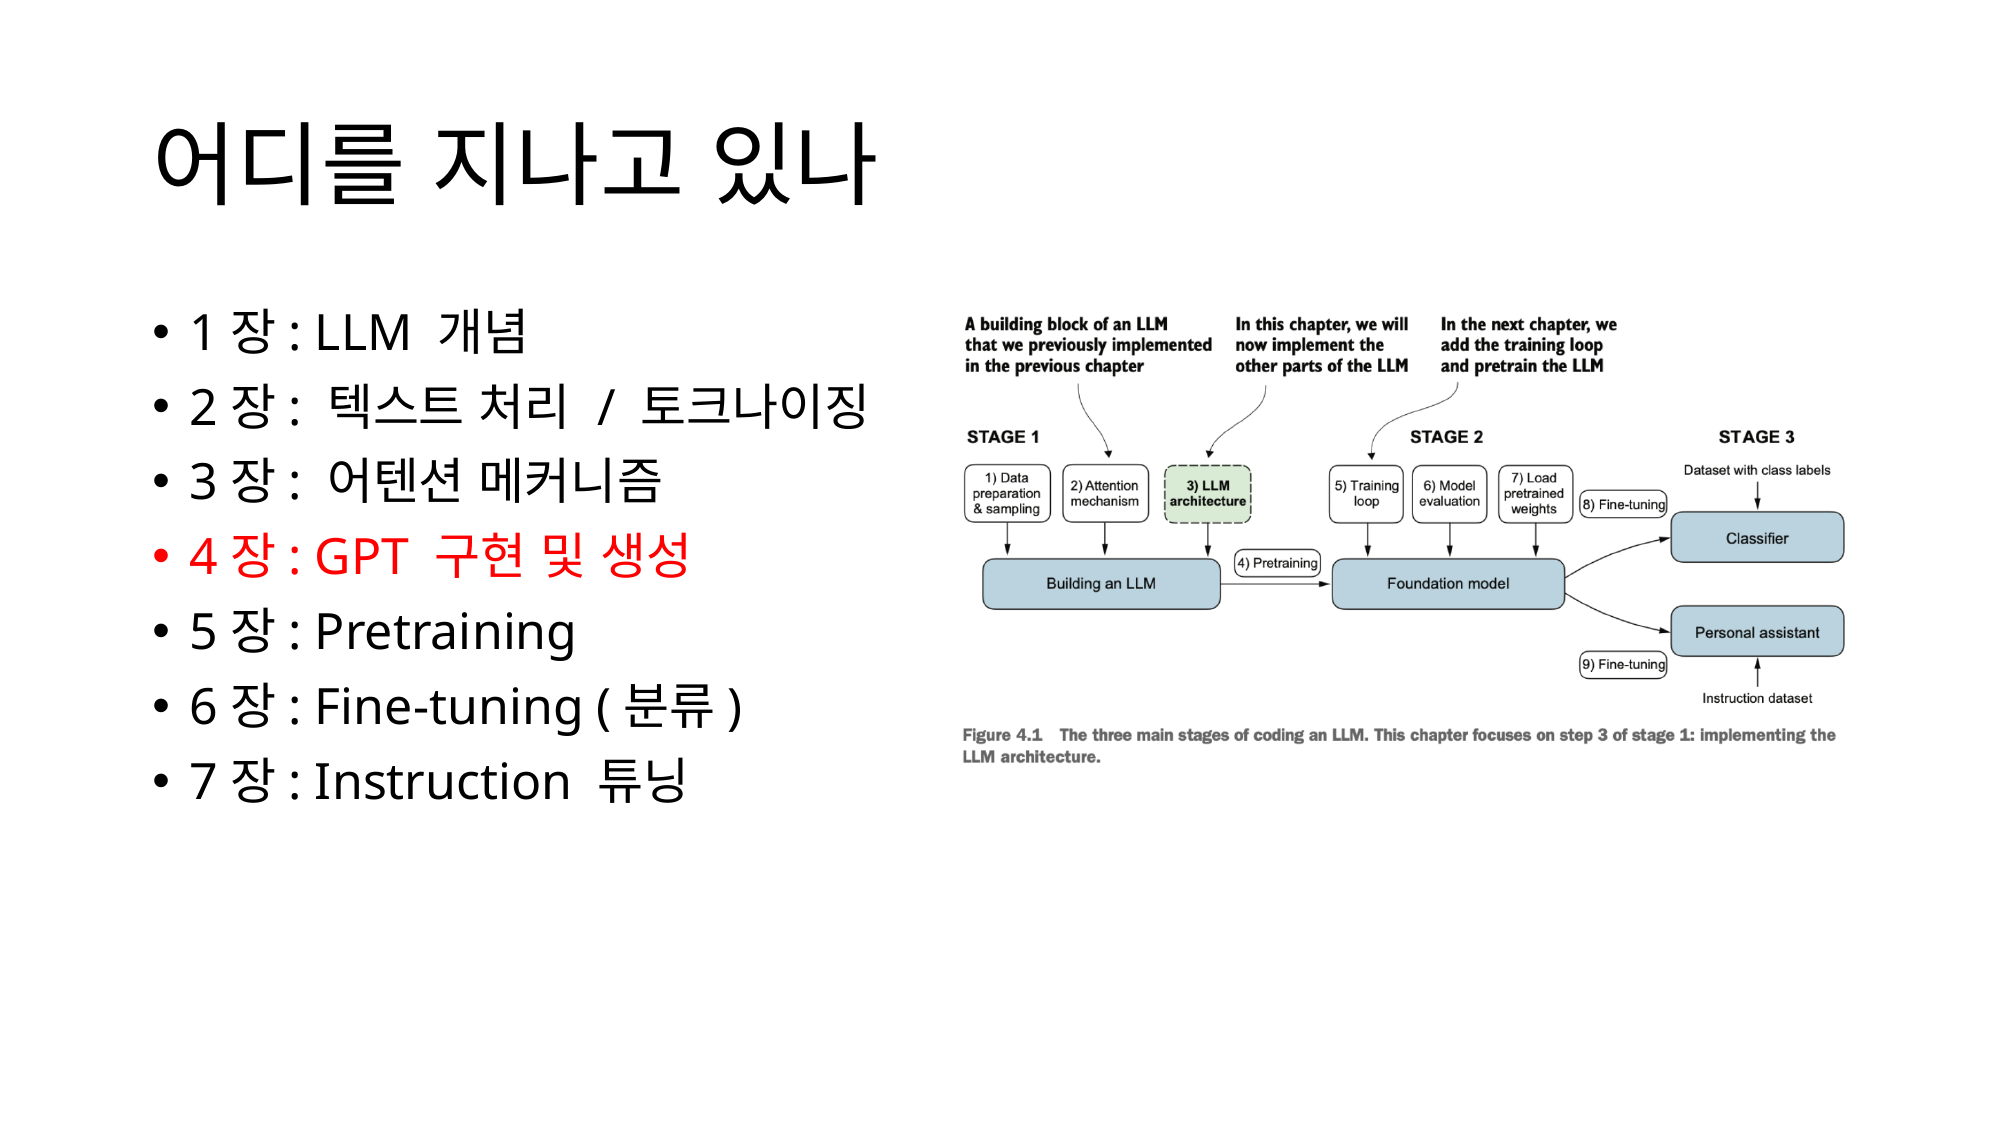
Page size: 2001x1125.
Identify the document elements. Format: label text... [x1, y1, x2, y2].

picture [934, 298, 1869, 778]
list 1장: LLM 개념 2장: 텍스트 처리 / 토크나이징 3장: 어텐션 메커니즘 4장: GPT 구현 및 생성 5장: Pretraining 6장: Fine-tuning (분류) 7장: Instruction 튜닝 [137, 299, 952, 1014]
title 어디를 지나고 있나 [137, 59, 1863, 278]
